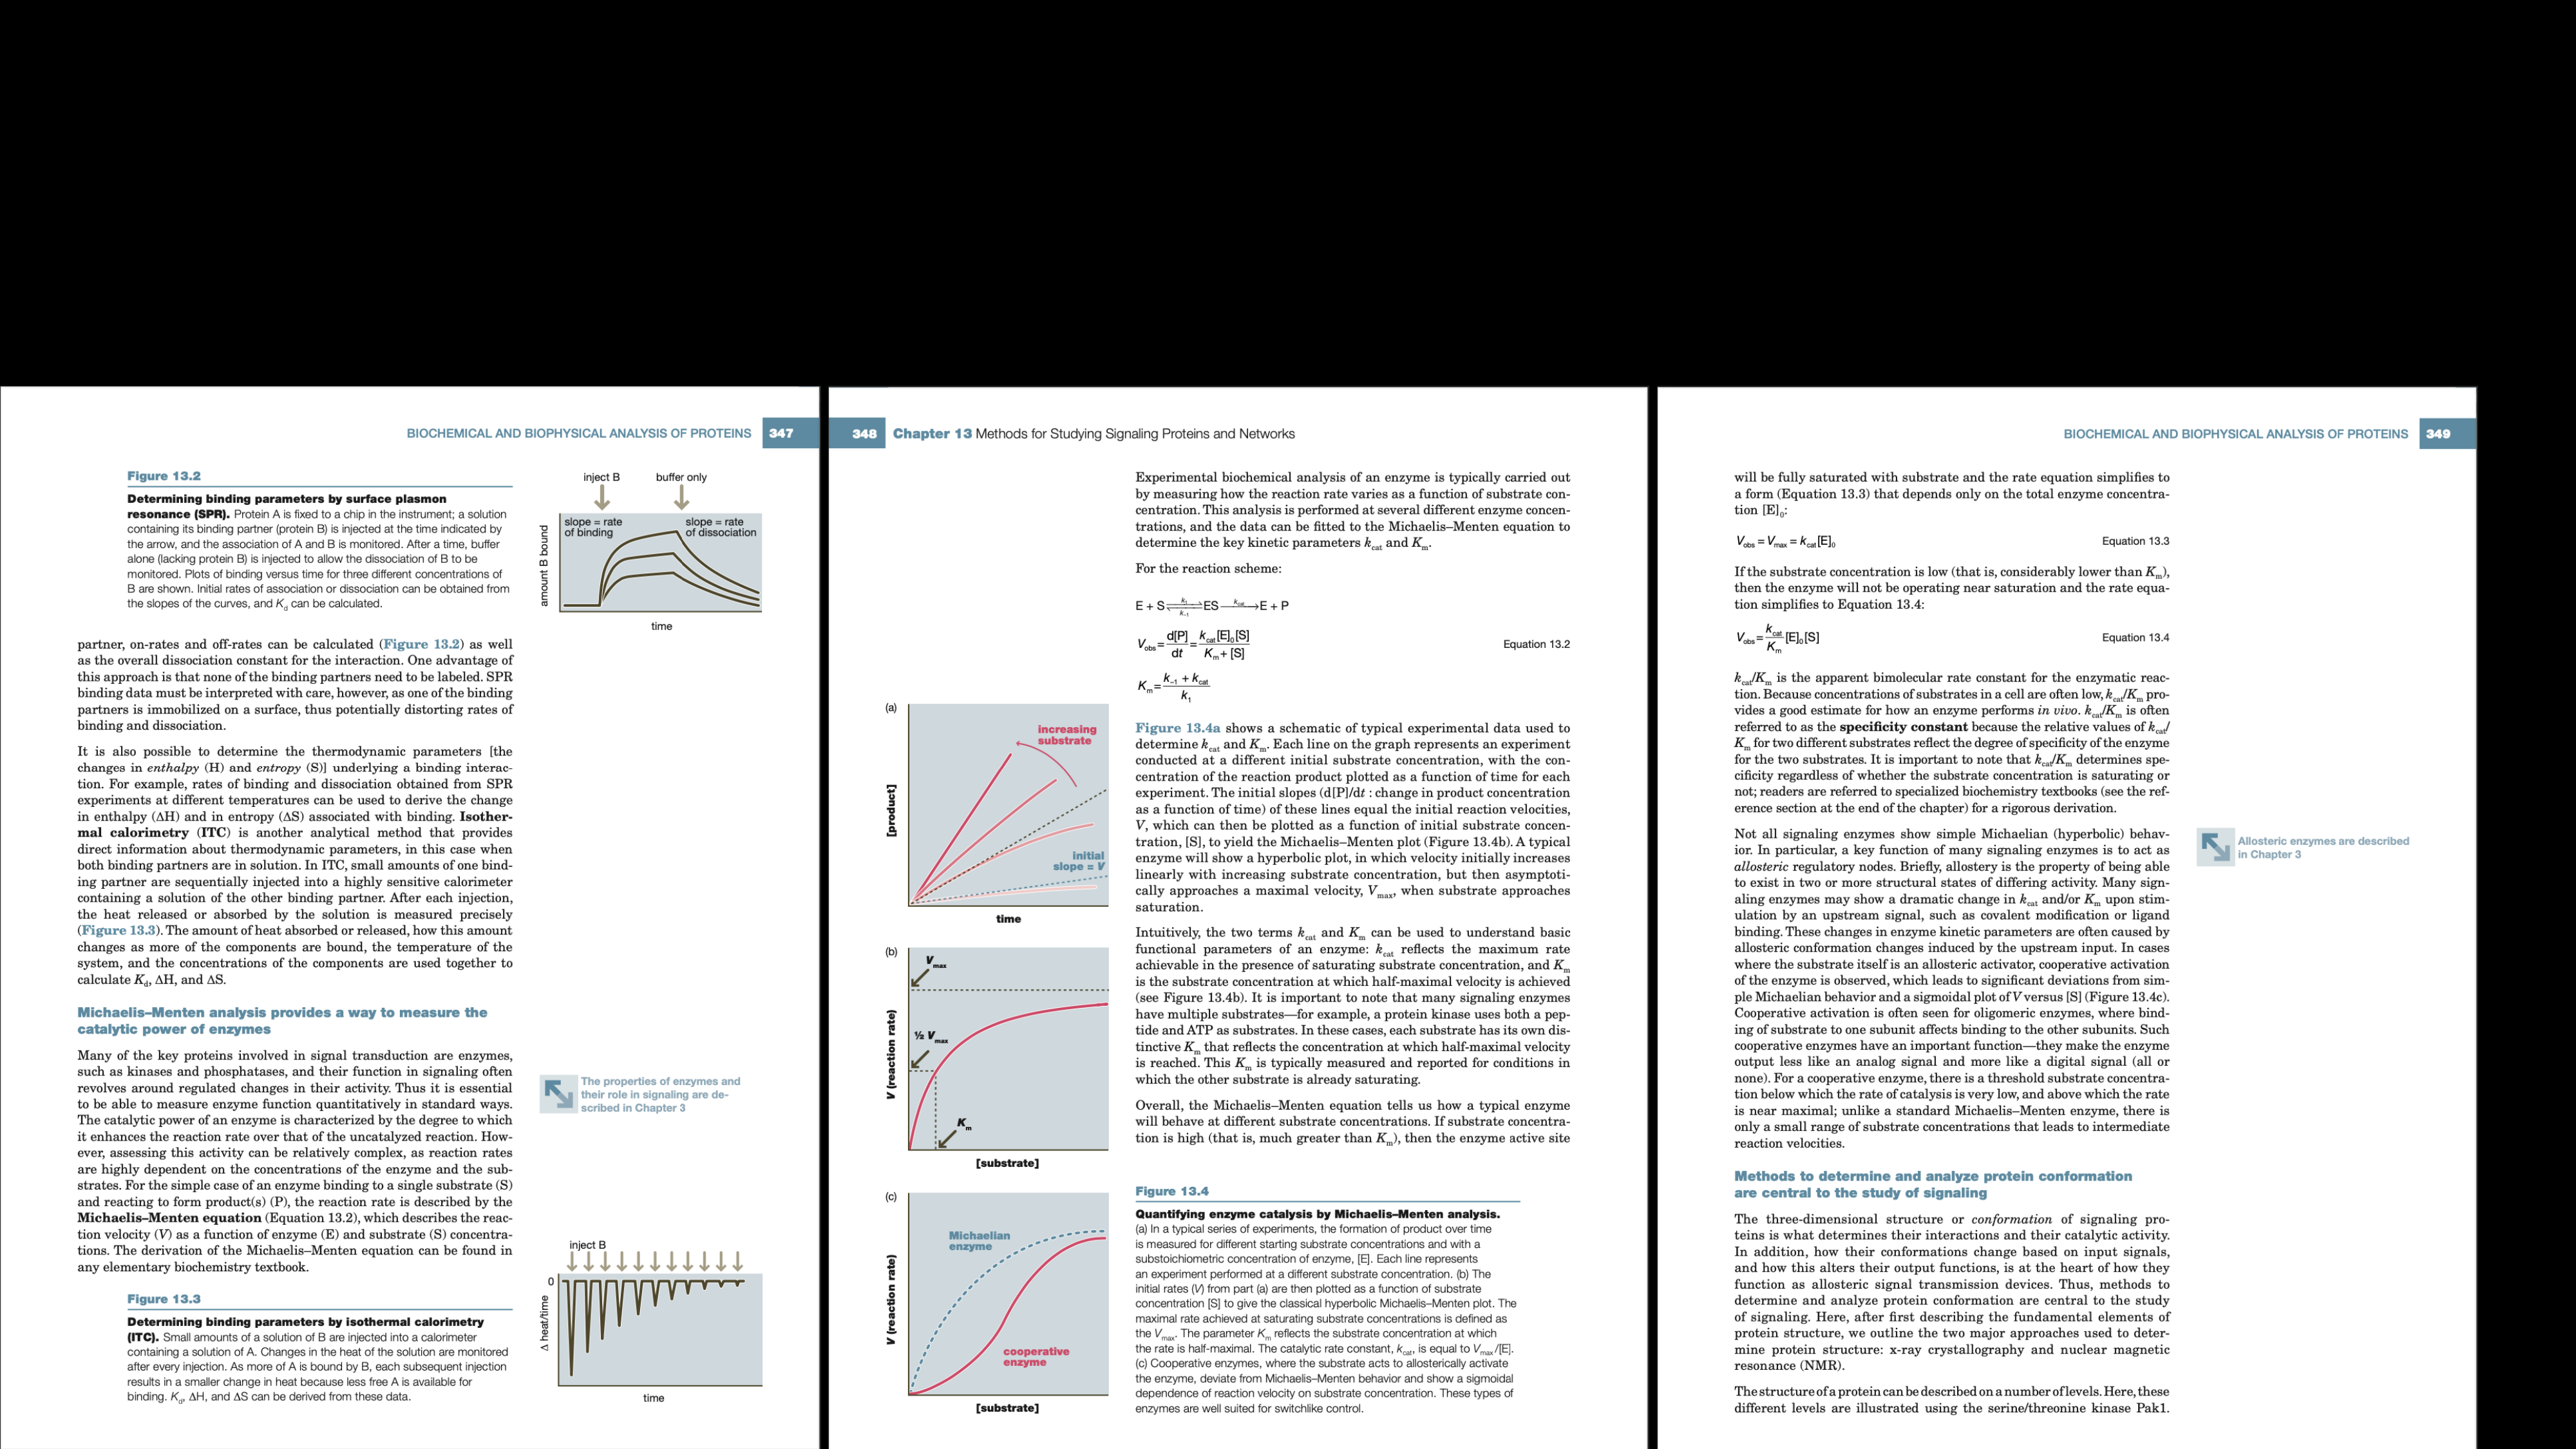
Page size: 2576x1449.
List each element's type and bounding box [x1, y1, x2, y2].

picture [1657, 386, 2478, 1449]
picture [828, 386, 1649, 1449]
picture [0, 386, 821, 1449]
